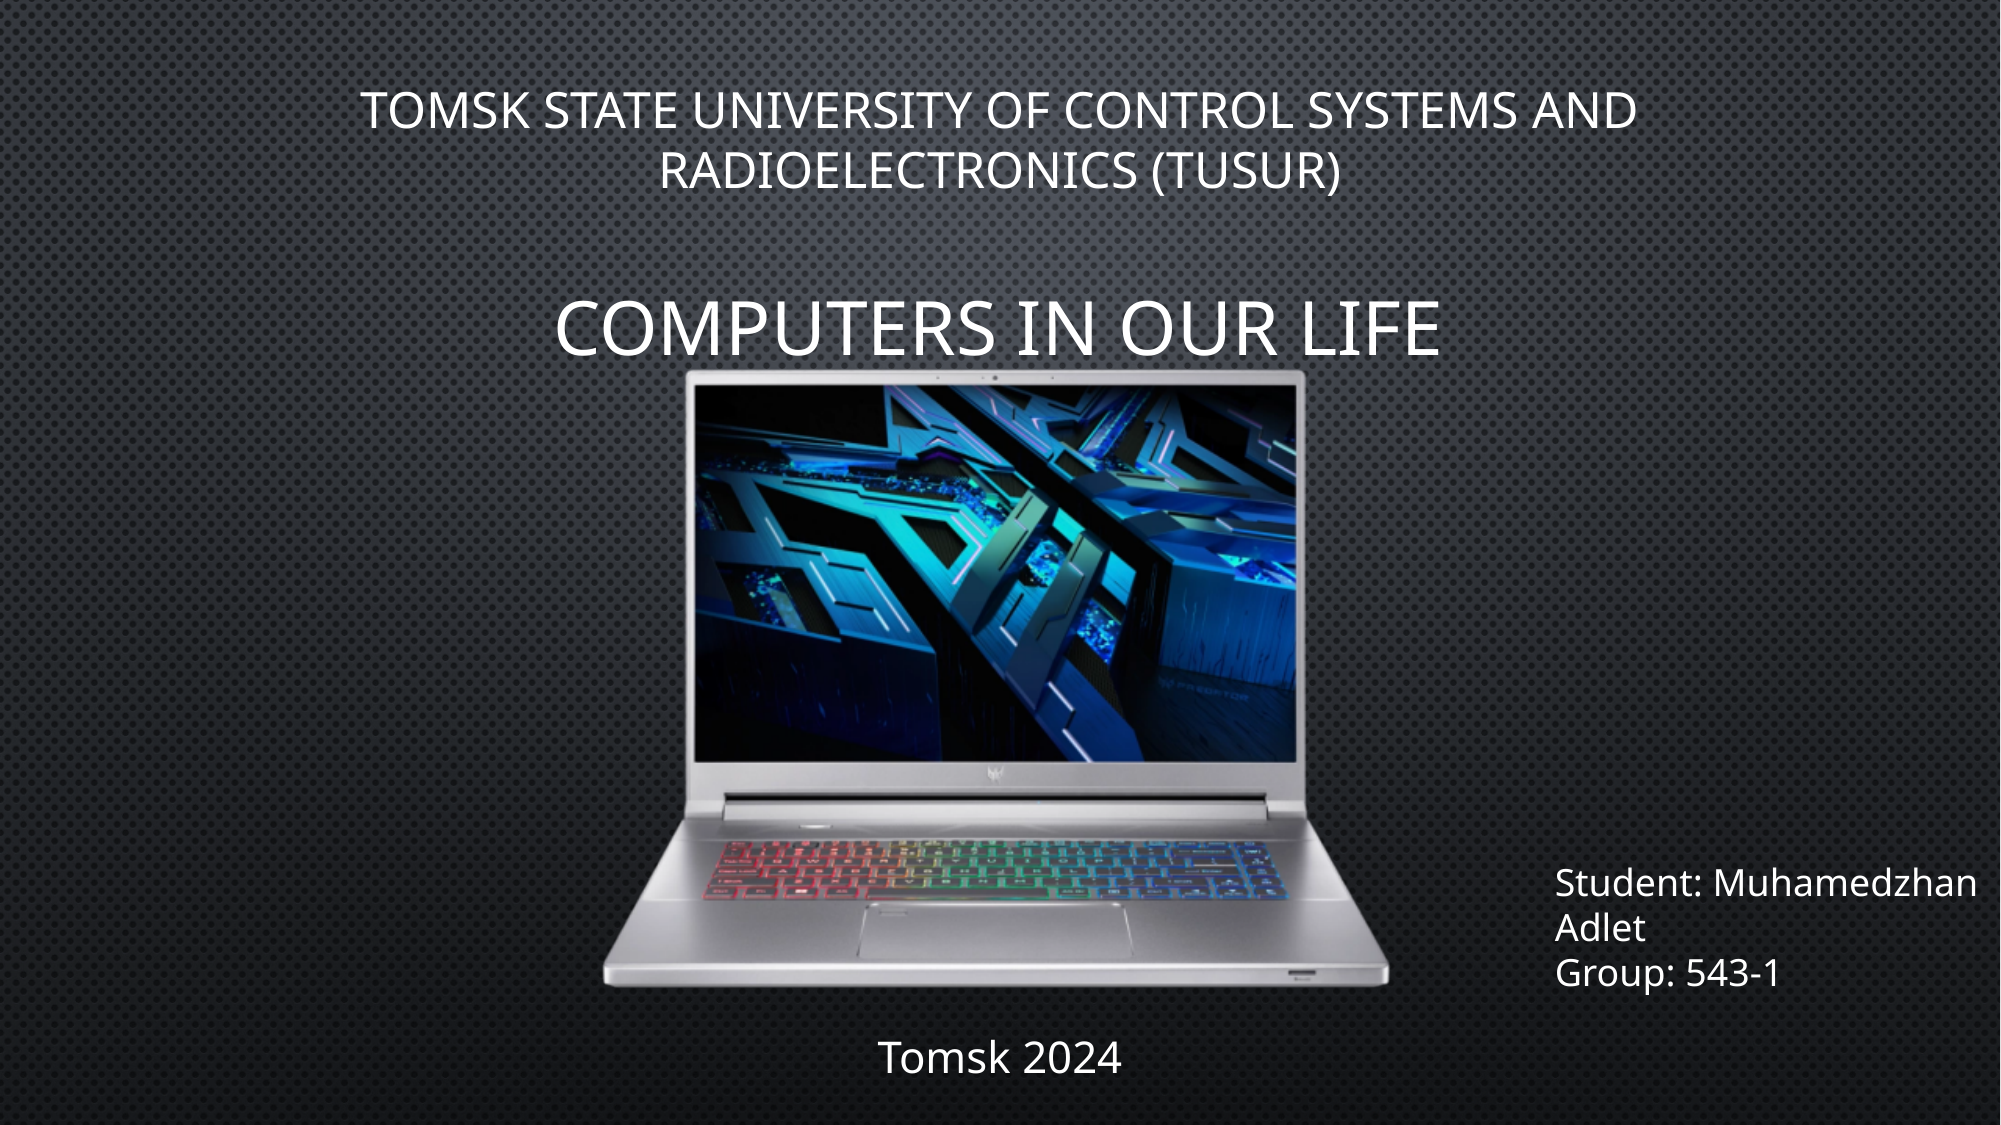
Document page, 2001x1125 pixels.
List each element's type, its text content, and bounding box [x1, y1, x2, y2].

title Computers in our life [287, 206, 1711, 379]
subtitle Tomsk 2024 [288, 1022, 1712, 1092]
text_box Student: Muhamedzhan Adlet Group: 543-1 [1540, 851, 2000, 1002]
text_box Tomsk state university of control systems and radioelectronics (tusur) [105, 71, 1895, 206]
picture [561, 326, 1439, 1023]
